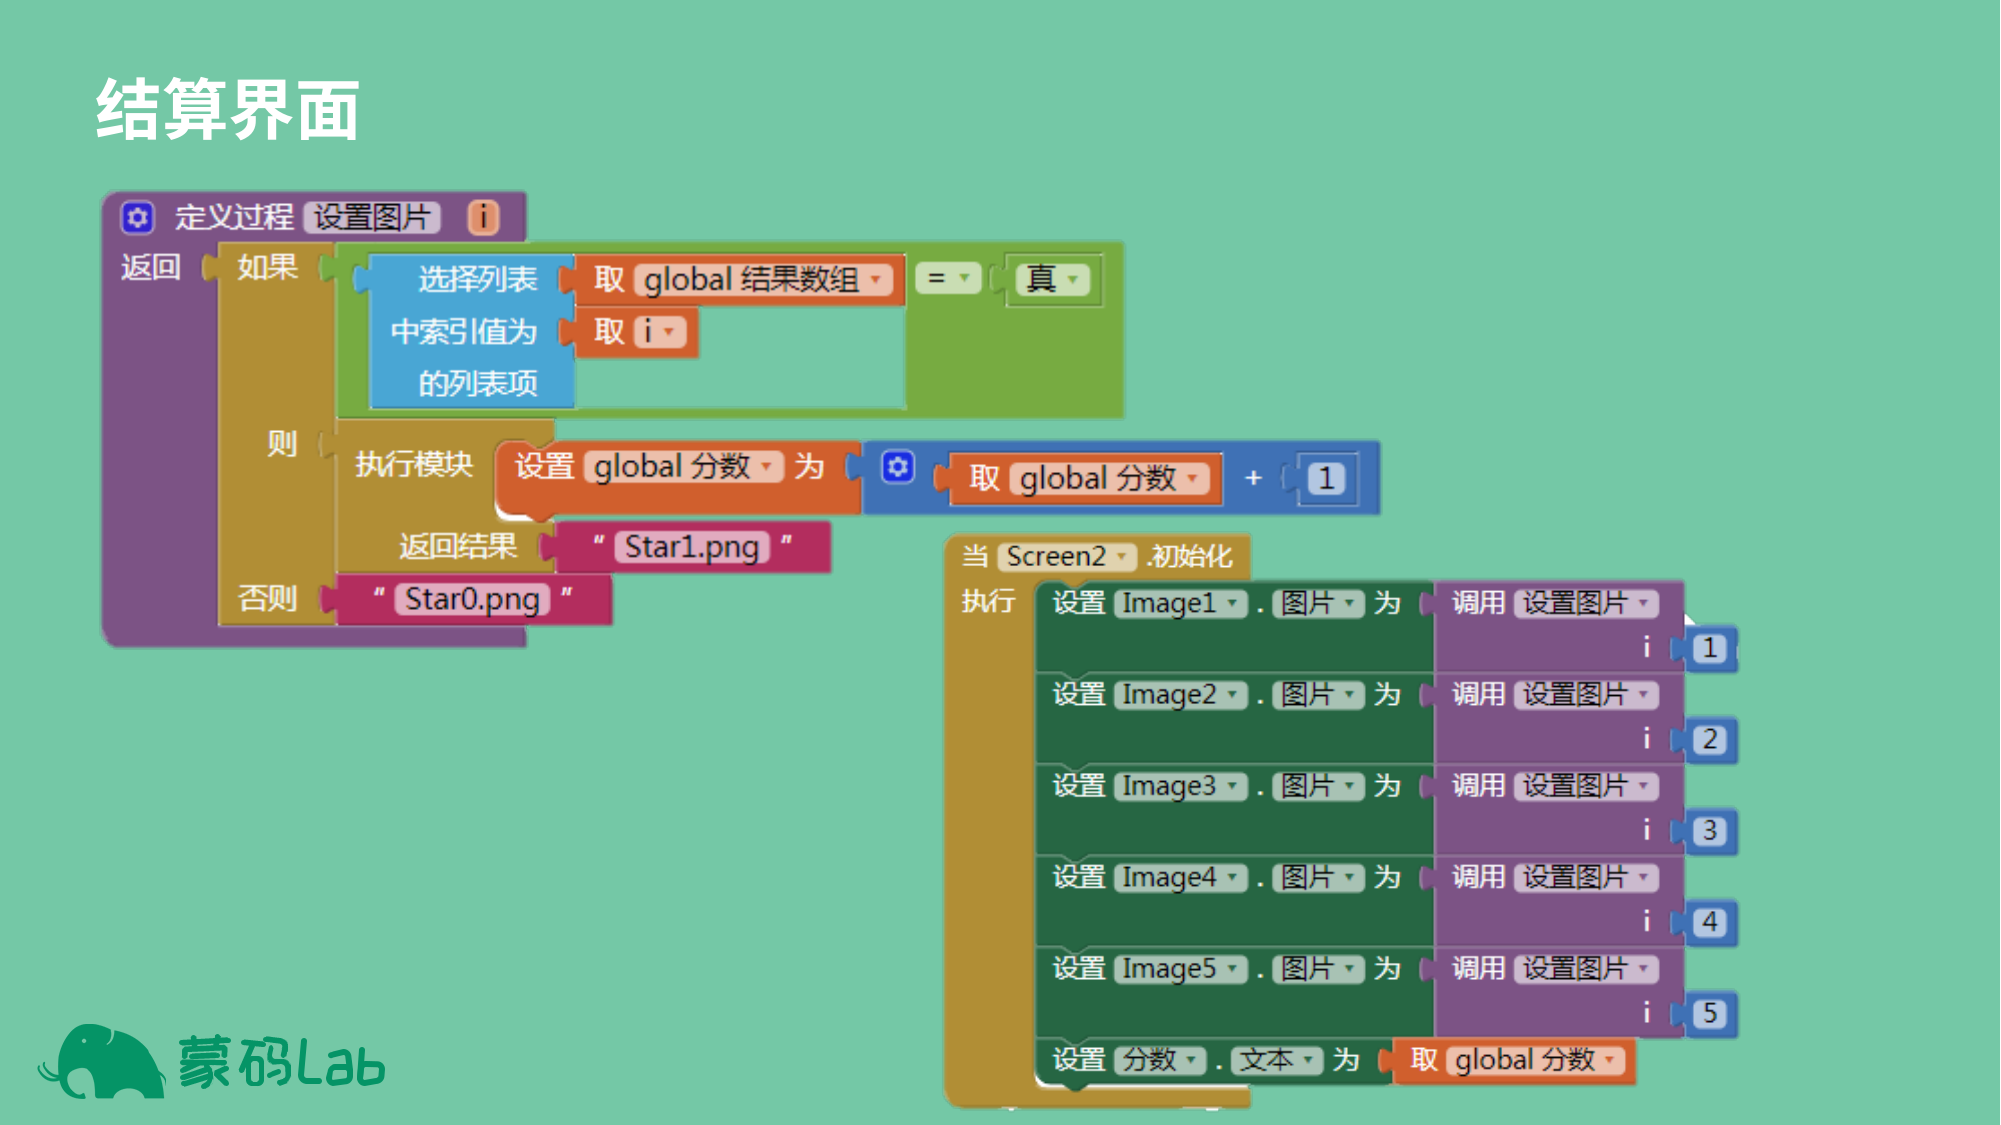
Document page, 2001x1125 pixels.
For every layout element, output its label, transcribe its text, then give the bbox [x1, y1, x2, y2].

picture [26, 1015, 394, 1108]
picture [74, 178, 1753, 1125]
list 结算界面 [80, 69, 1000, 174]
